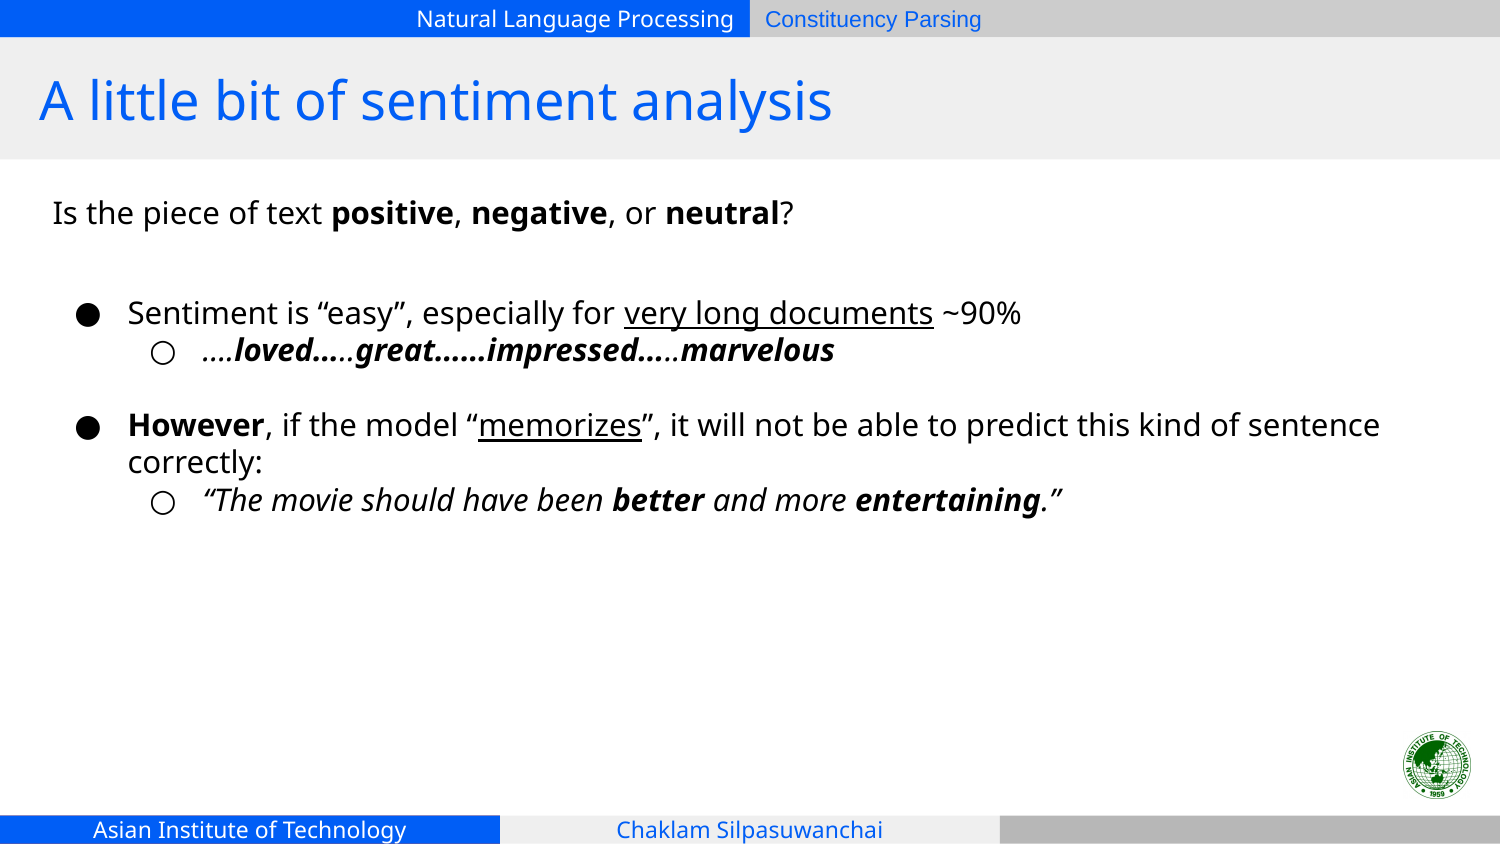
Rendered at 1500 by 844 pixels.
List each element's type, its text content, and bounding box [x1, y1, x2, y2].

picture [1403, 750, 1471, 799]
title A little bit of sentiment analysis [24, 37, 1475, 160]
list Is the piece of text positive, negative, or neutral? Sentiment is “easy”, especially for very long documents ~90% ….loved…..great……impressed…..marvelous However, if the model “memorizes”, it will not be able to predict this kind of sentence correctly: “The movie should have been better and more entertaining.” [37, 178, 1475, 750]
